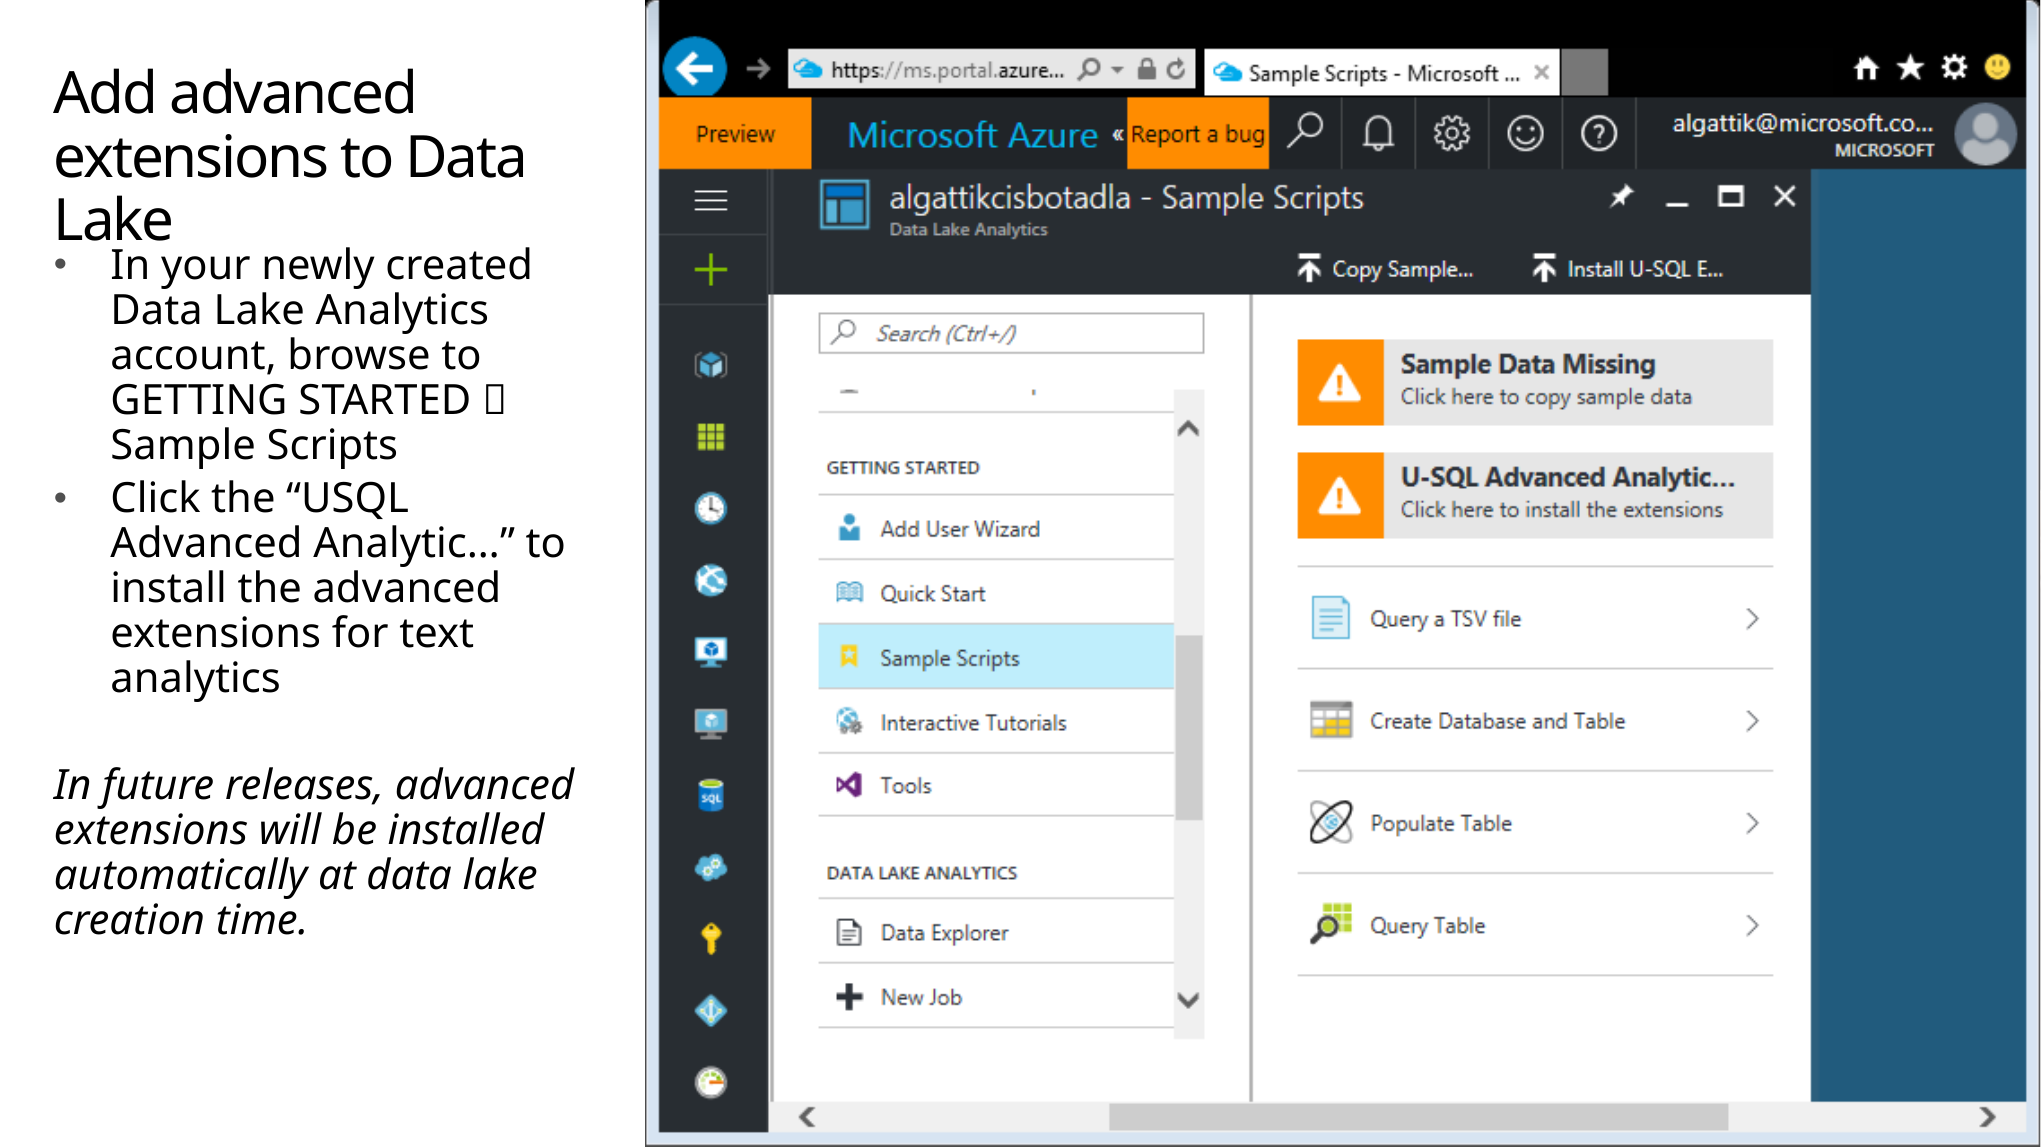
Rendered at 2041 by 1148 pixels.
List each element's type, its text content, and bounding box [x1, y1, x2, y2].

list In your newly created Data Lake Analytics account, browse to GETTING STARTED  Sample Scripts Click the “USQL Advanced Analytic…” to install the advanced extensions for text analytics In future releases, advanced extensions will be installed automatically at data lake creation time. [30, 228, 616, 926]
picture [644, 0, 2041, 1148]
title Add advanced extensions to Data Lake [30, 48, 616, 207]
